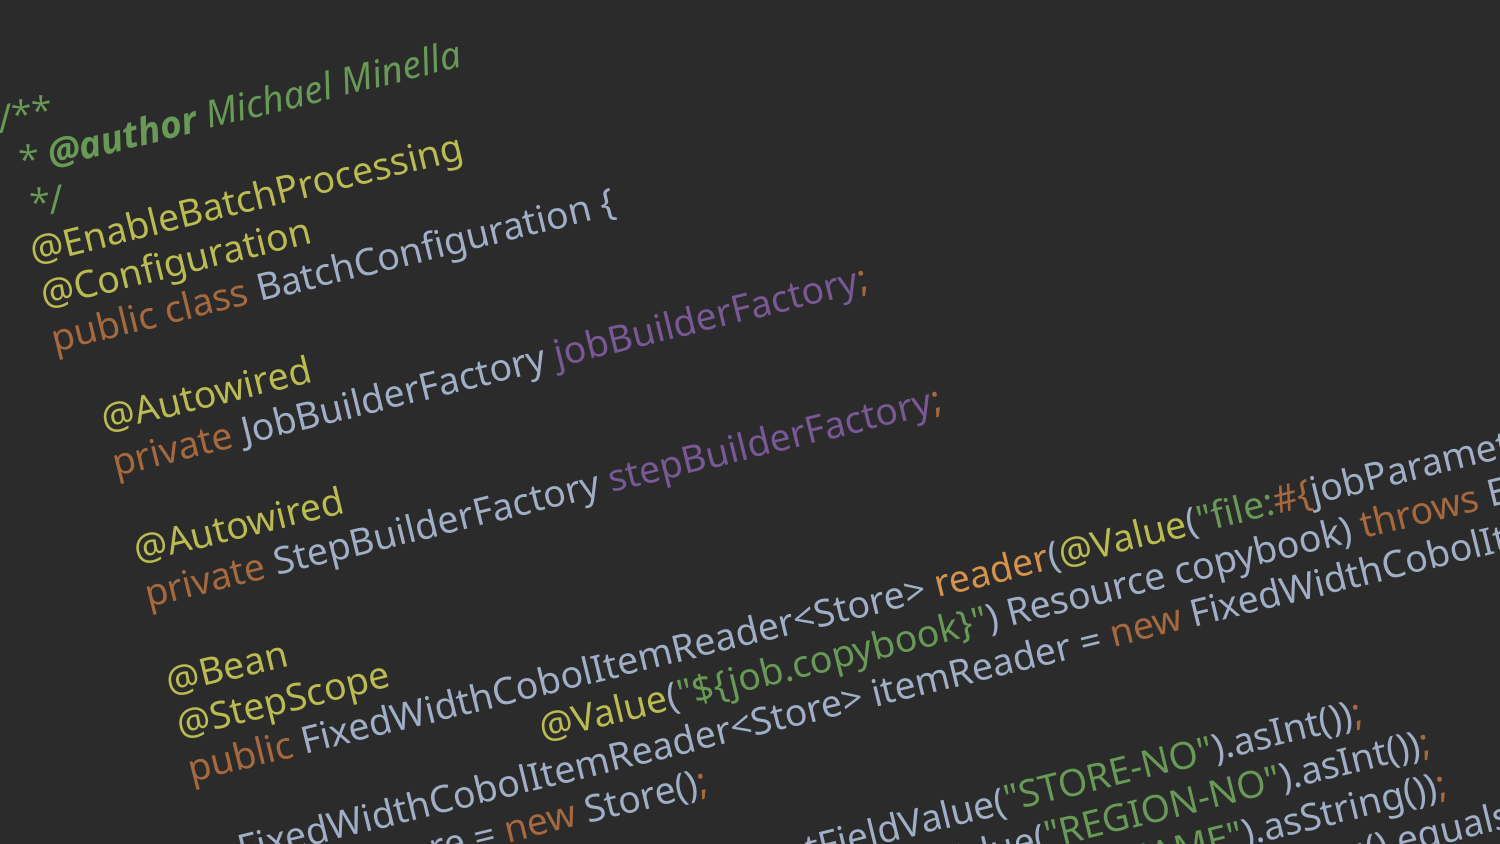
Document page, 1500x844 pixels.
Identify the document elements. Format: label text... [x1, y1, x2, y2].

text_box /** * @author Michael Minella */ @EnableBatchProcessing @Configuration public class BatchConfiguration { @Autowired private JobBuilderFactory jobBuilderFactory; @Autowired private StepBuilderFactory stepBuilderFactory; @Bean @StepScope public FixedWidthCobolItemReader<Store> reader(@Value("file:#{jobParameters['localFilePath']}") Resource inputFile, @Value("${job.copybook}") Resource copybook) throws Exception { FixedWidthCobolItemReader<Store> itemReader = new FixedWidthCobolItemReader<>(inputFile, copybook, line -> { Store store = new Store(); store.setStoreNumber(line.getFieldValue("STORE-NO").asInt()); store.setRegionNumber(line.getFieldValue("REGION-NO").asInt()); store.setStoreName(line.getFieldValue("STORE-NAME").asString()); store.setNewStore(line.getFieldValue("NEW-STORE").asString().equals("Y")); store.setActiveStore(line.getFieldValue("ACTIVE-STORE").asString().equals("Y")); store.setClosedStore(line.getFieldValue("CLOSED-STORE").asString().equals("Y")); store.setDcType(line.getFieldValue("DC-TYPE").asString()); [0, 0, 1500, 844]
